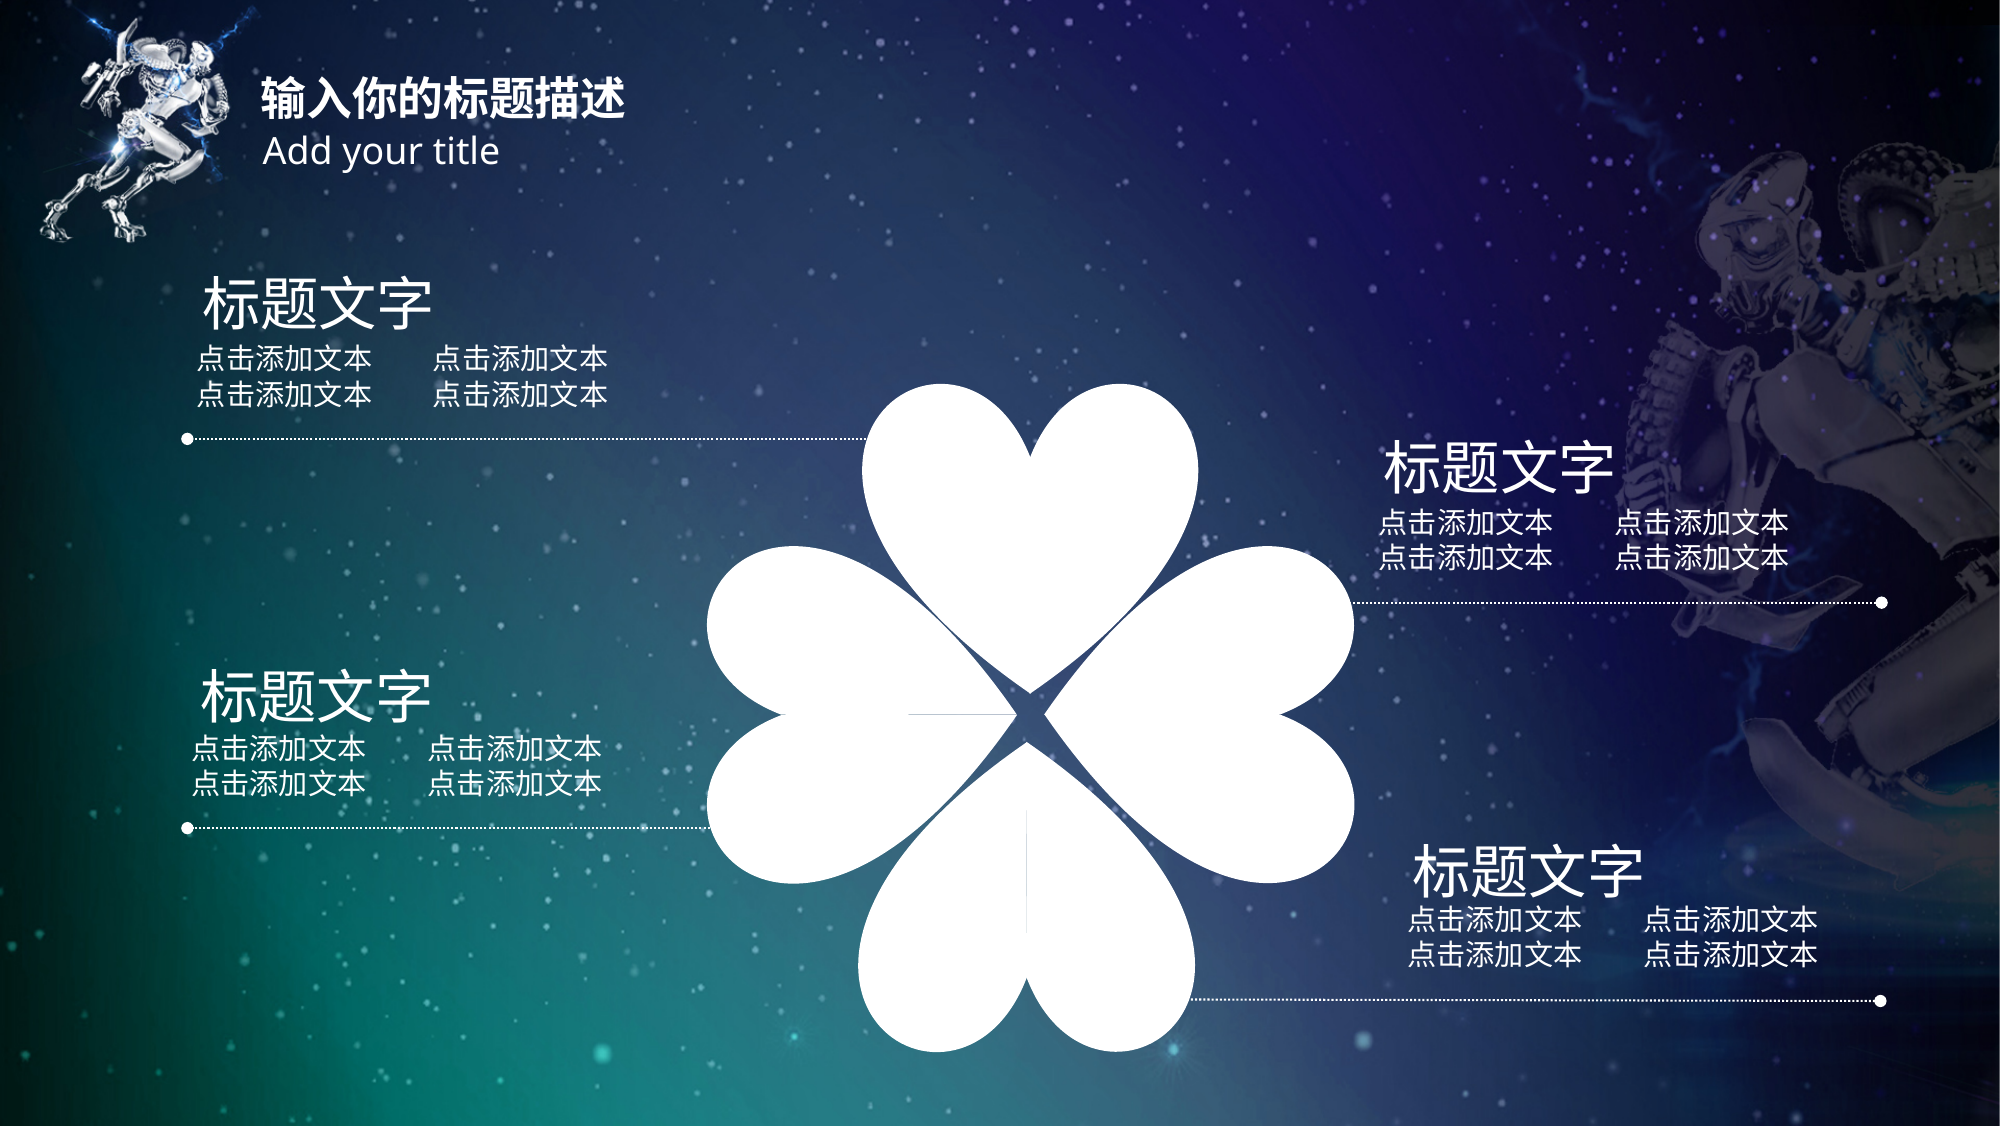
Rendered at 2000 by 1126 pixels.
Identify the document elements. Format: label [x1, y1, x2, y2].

picture [0, 0, 2000, 1126]
text_box [245, 62, 708, 181]
text_box [176, 259, 1890, 1053]
